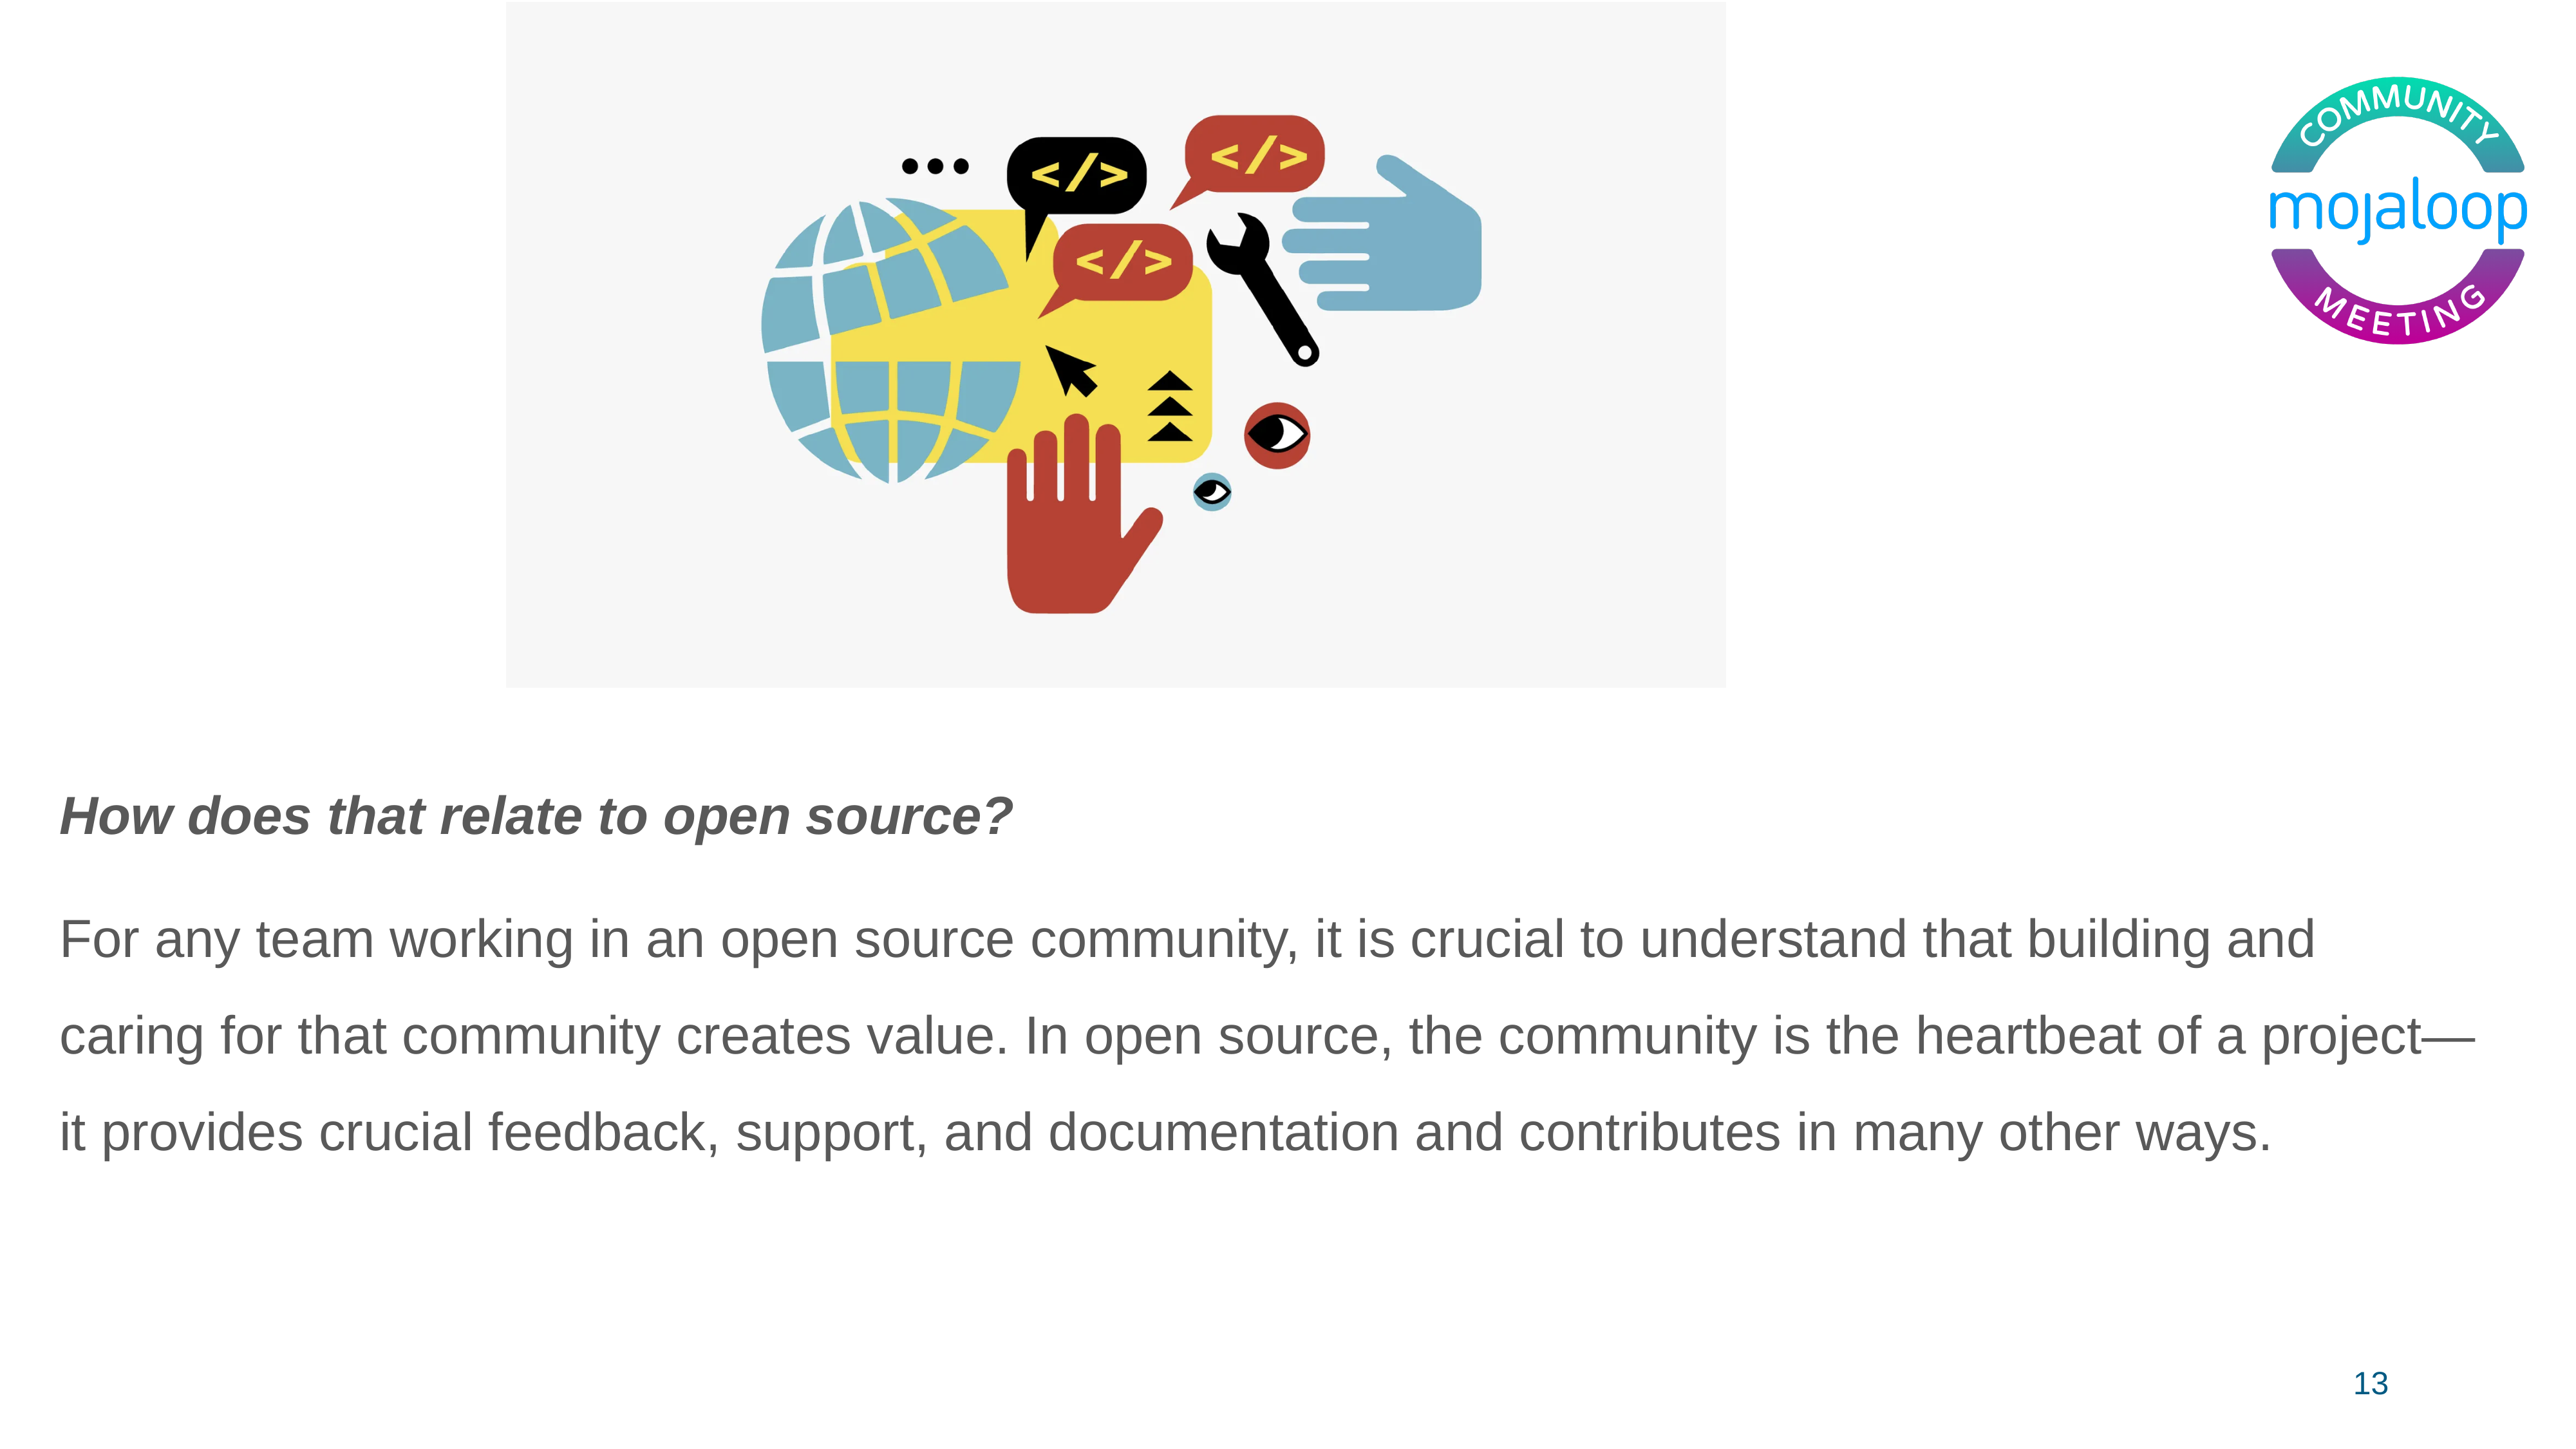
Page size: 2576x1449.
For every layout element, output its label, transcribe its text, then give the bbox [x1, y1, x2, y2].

text_box How does that relate to open source? For any team working in an open source community, it is crucial to understand that building and caring for that community creates value. In open source, the community is the heartbeat of a project—it provides crucial feedback, support, and documentation and contributes in many other ways. [50, 738, 2488, 1294]
picture [2270, 77, 2528, 345]
slide_number ‹#› [1819, 1343, 2399, 1421]
picture [506, 0, 1726, 688]
